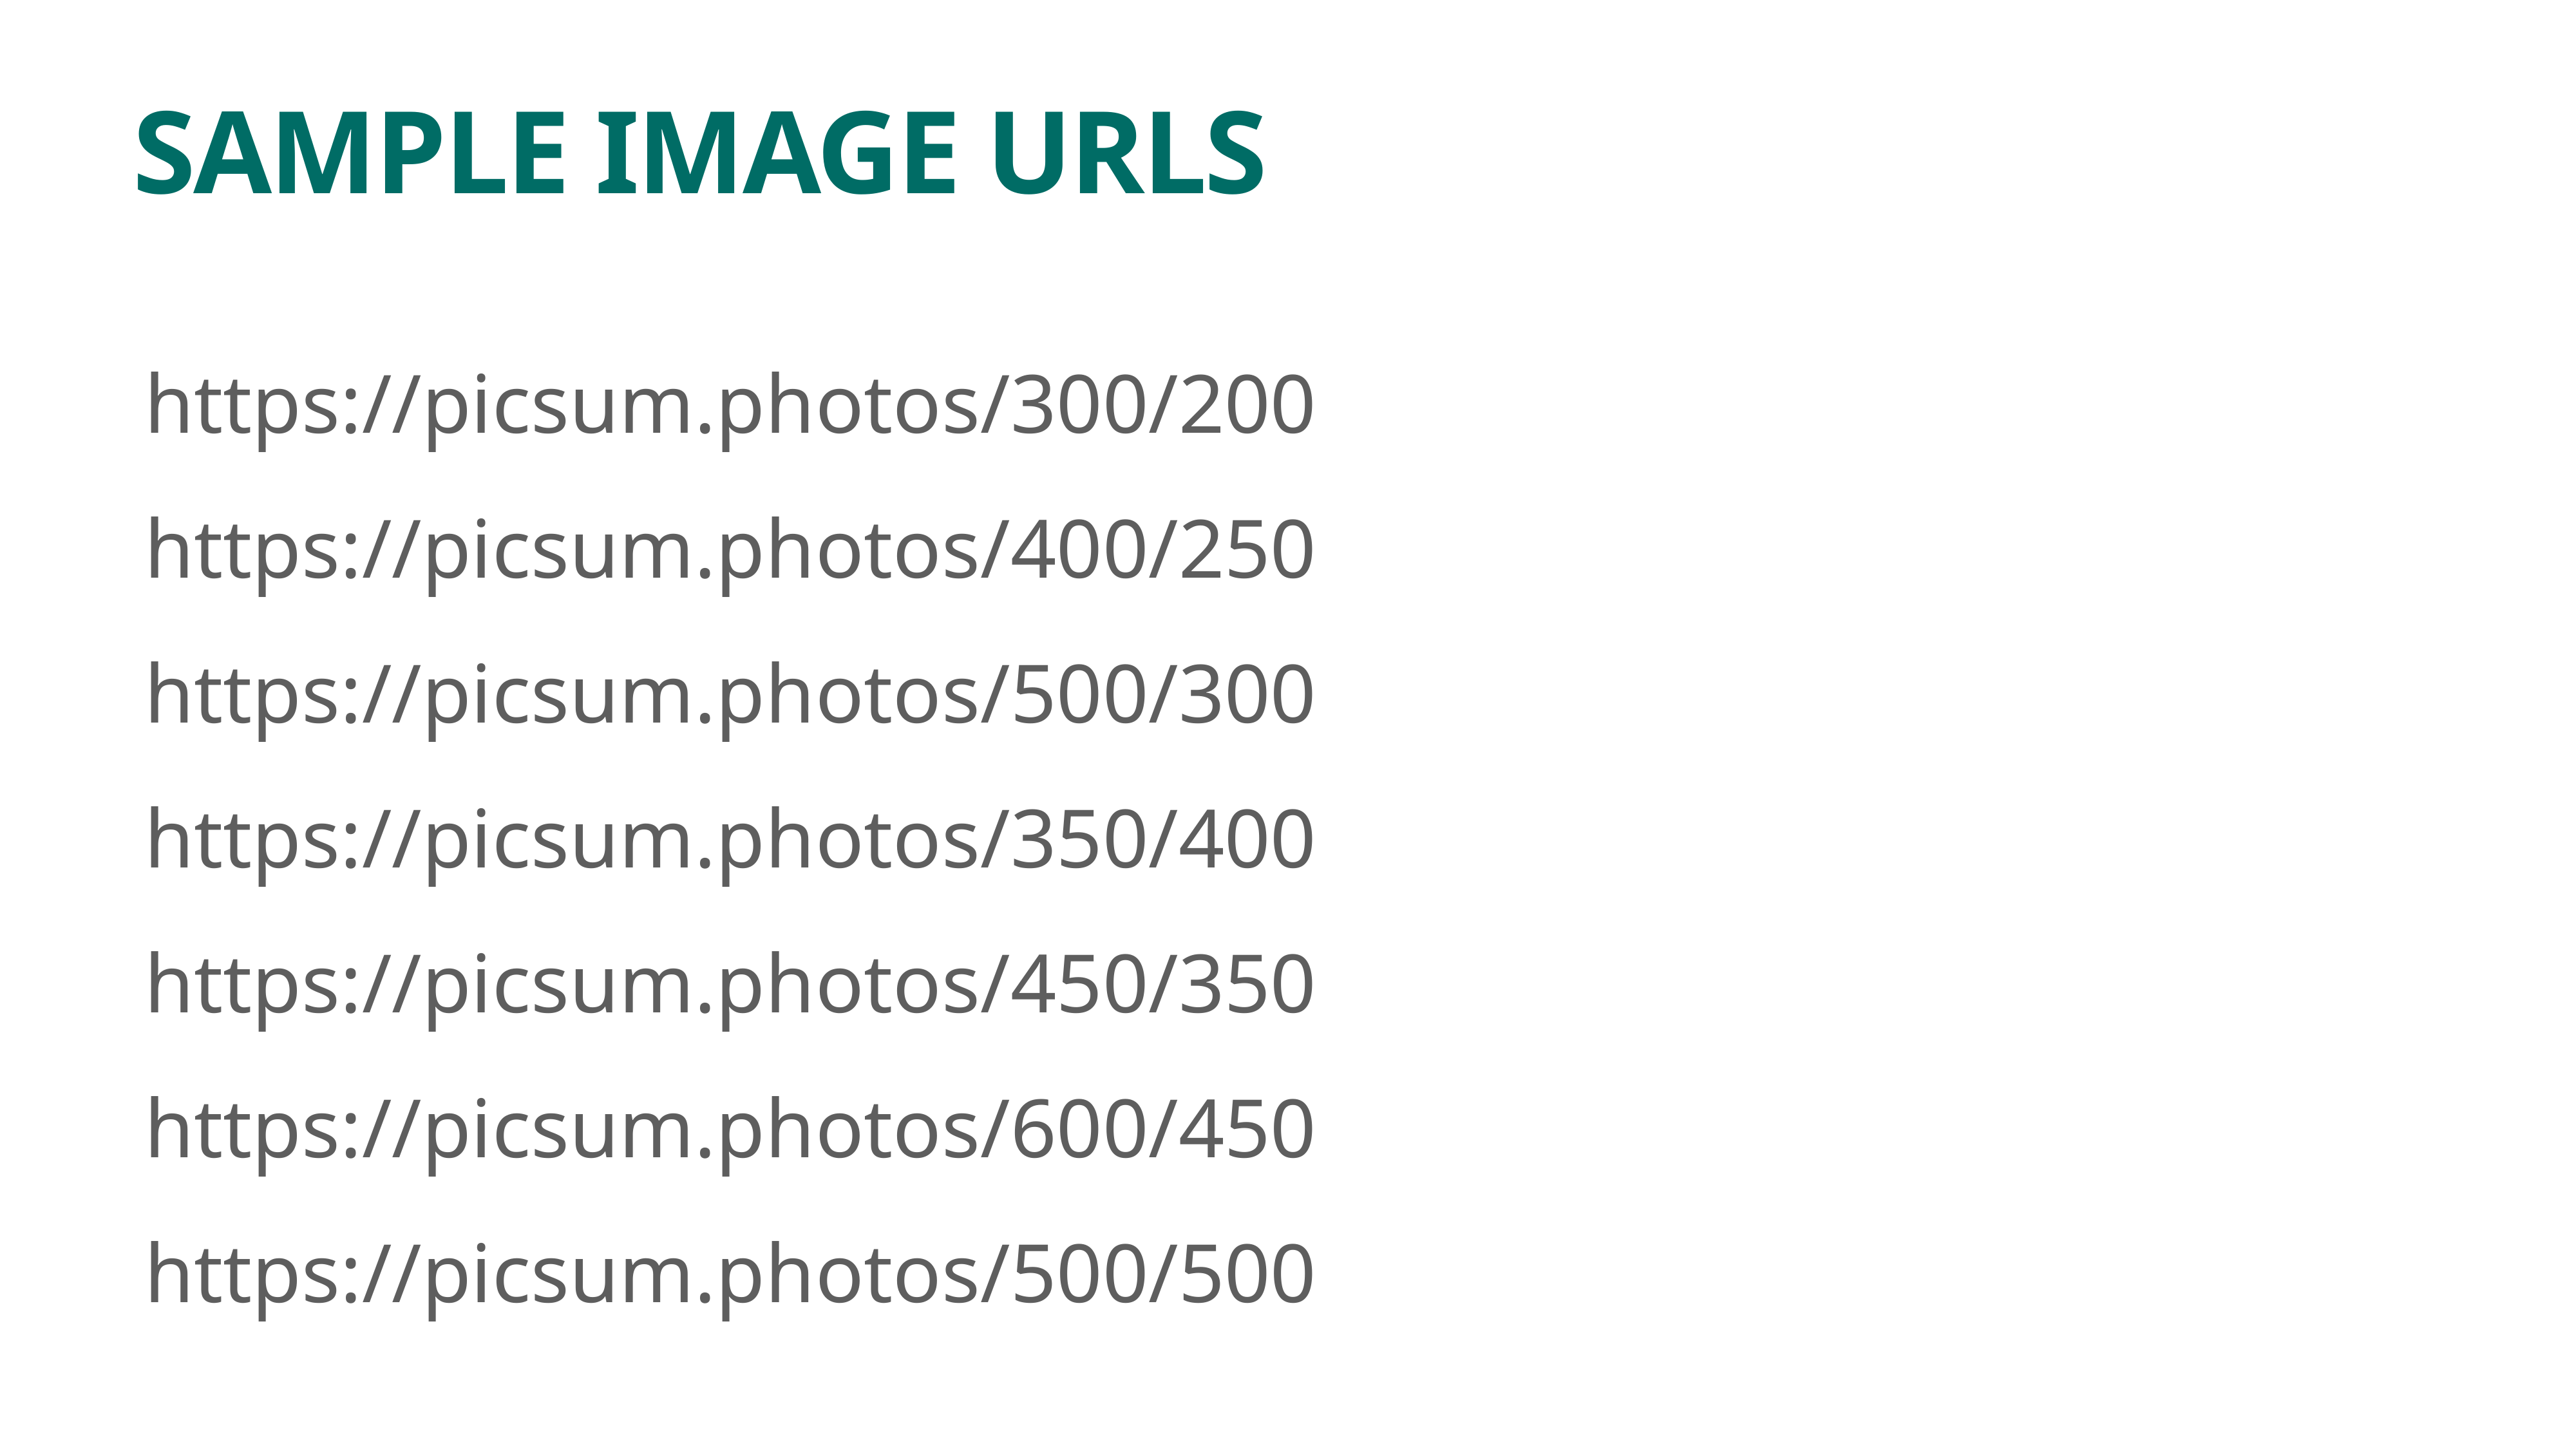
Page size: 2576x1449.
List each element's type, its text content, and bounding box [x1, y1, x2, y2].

title SAMPLE IMAGE URLS [127, 100, 2449, 252]
text_box https://picsum.photos/300/200 https://picsum.photos/400/250 https://picsum.photos/500/300 https://picsum.photos/350/400 https://picsum.photos/450/350 https://picsum.photos/600/450 https://picsum.photos/500/500 [138, 299, 2395, 1325]
